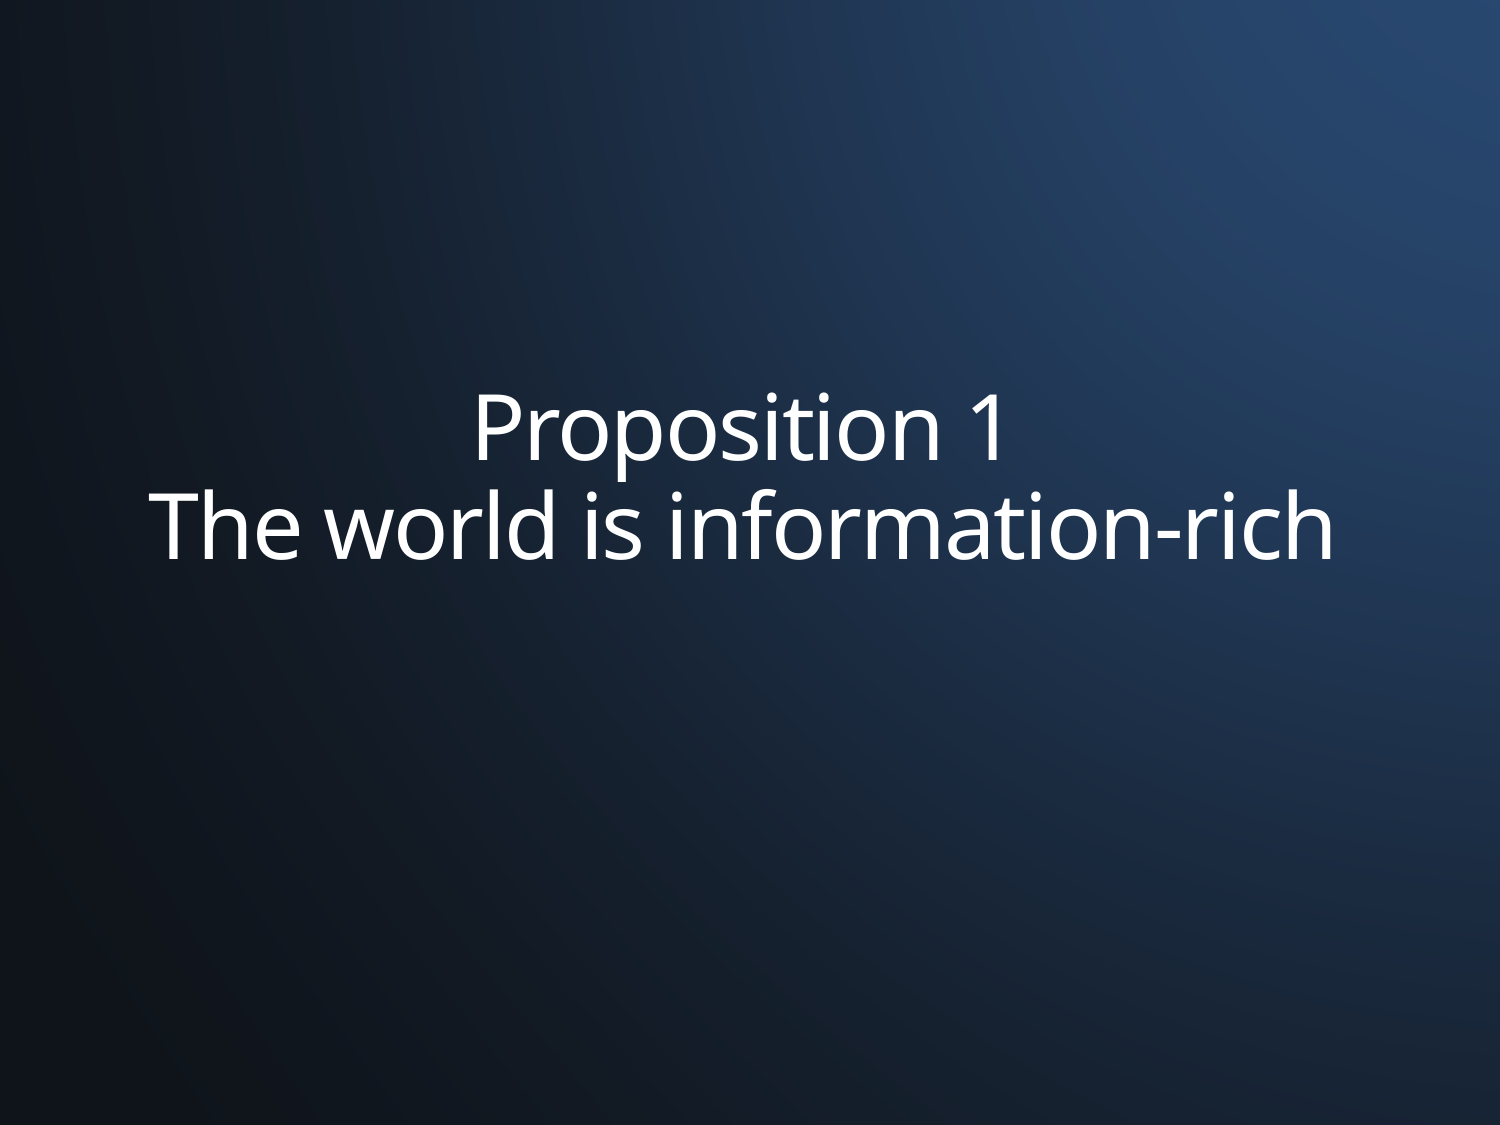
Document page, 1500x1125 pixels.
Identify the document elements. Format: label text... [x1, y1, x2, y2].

picture [0, 0, 1500, 1125]
title Proposition 1 The world is information-rich [56, 381, 1431, 582]
